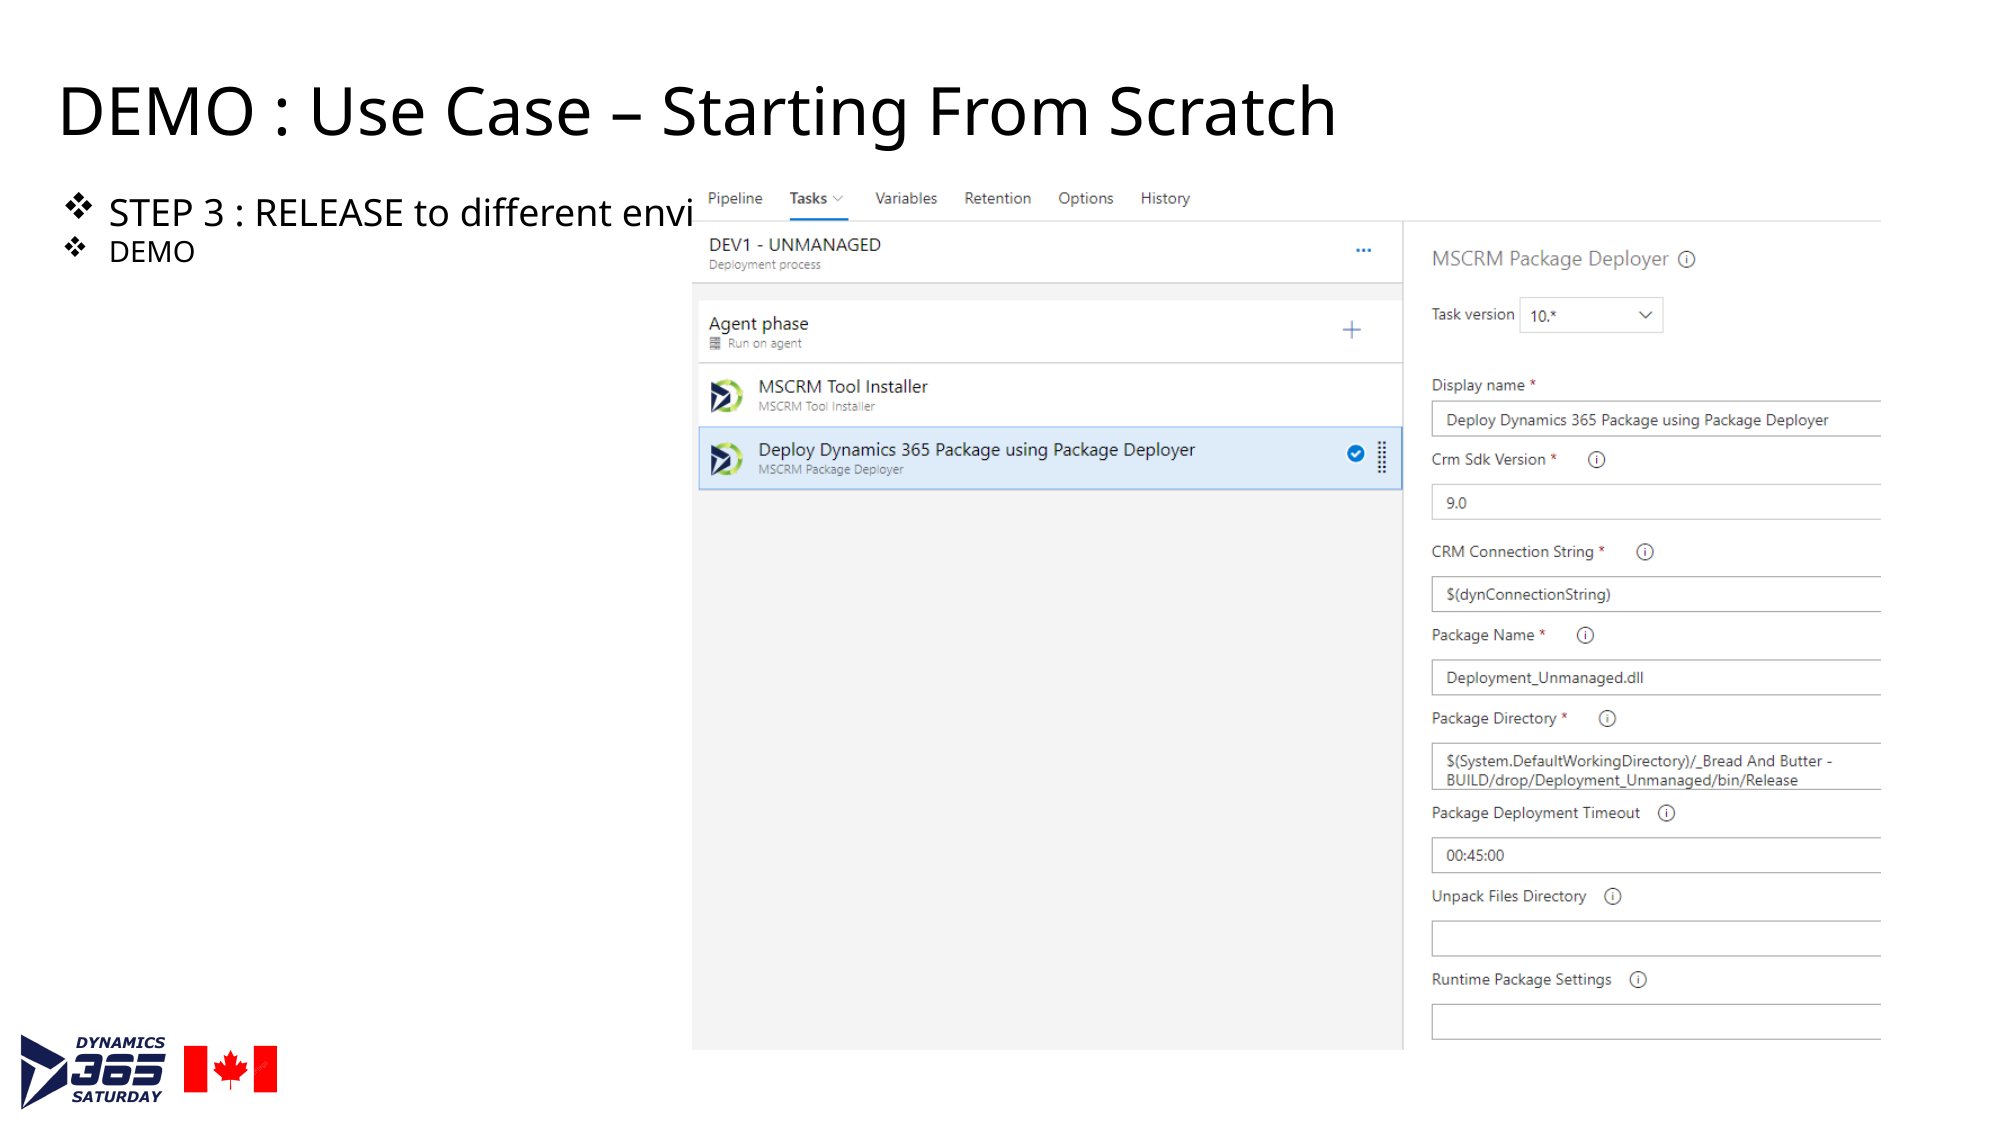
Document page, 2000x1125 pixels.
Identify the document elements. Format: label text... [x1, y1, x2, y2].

picture [184, 1022, 277, 1116]
title DEMO : Use Case – Starting From Scratch [42, 19, 1792, 209]
text_box STEP 3 : RELEASE to different environments DEMO [47, 181, 692, 276]
picture [692, 179, 1881, 1050]
picture [16, 1019, 168, 1121]
